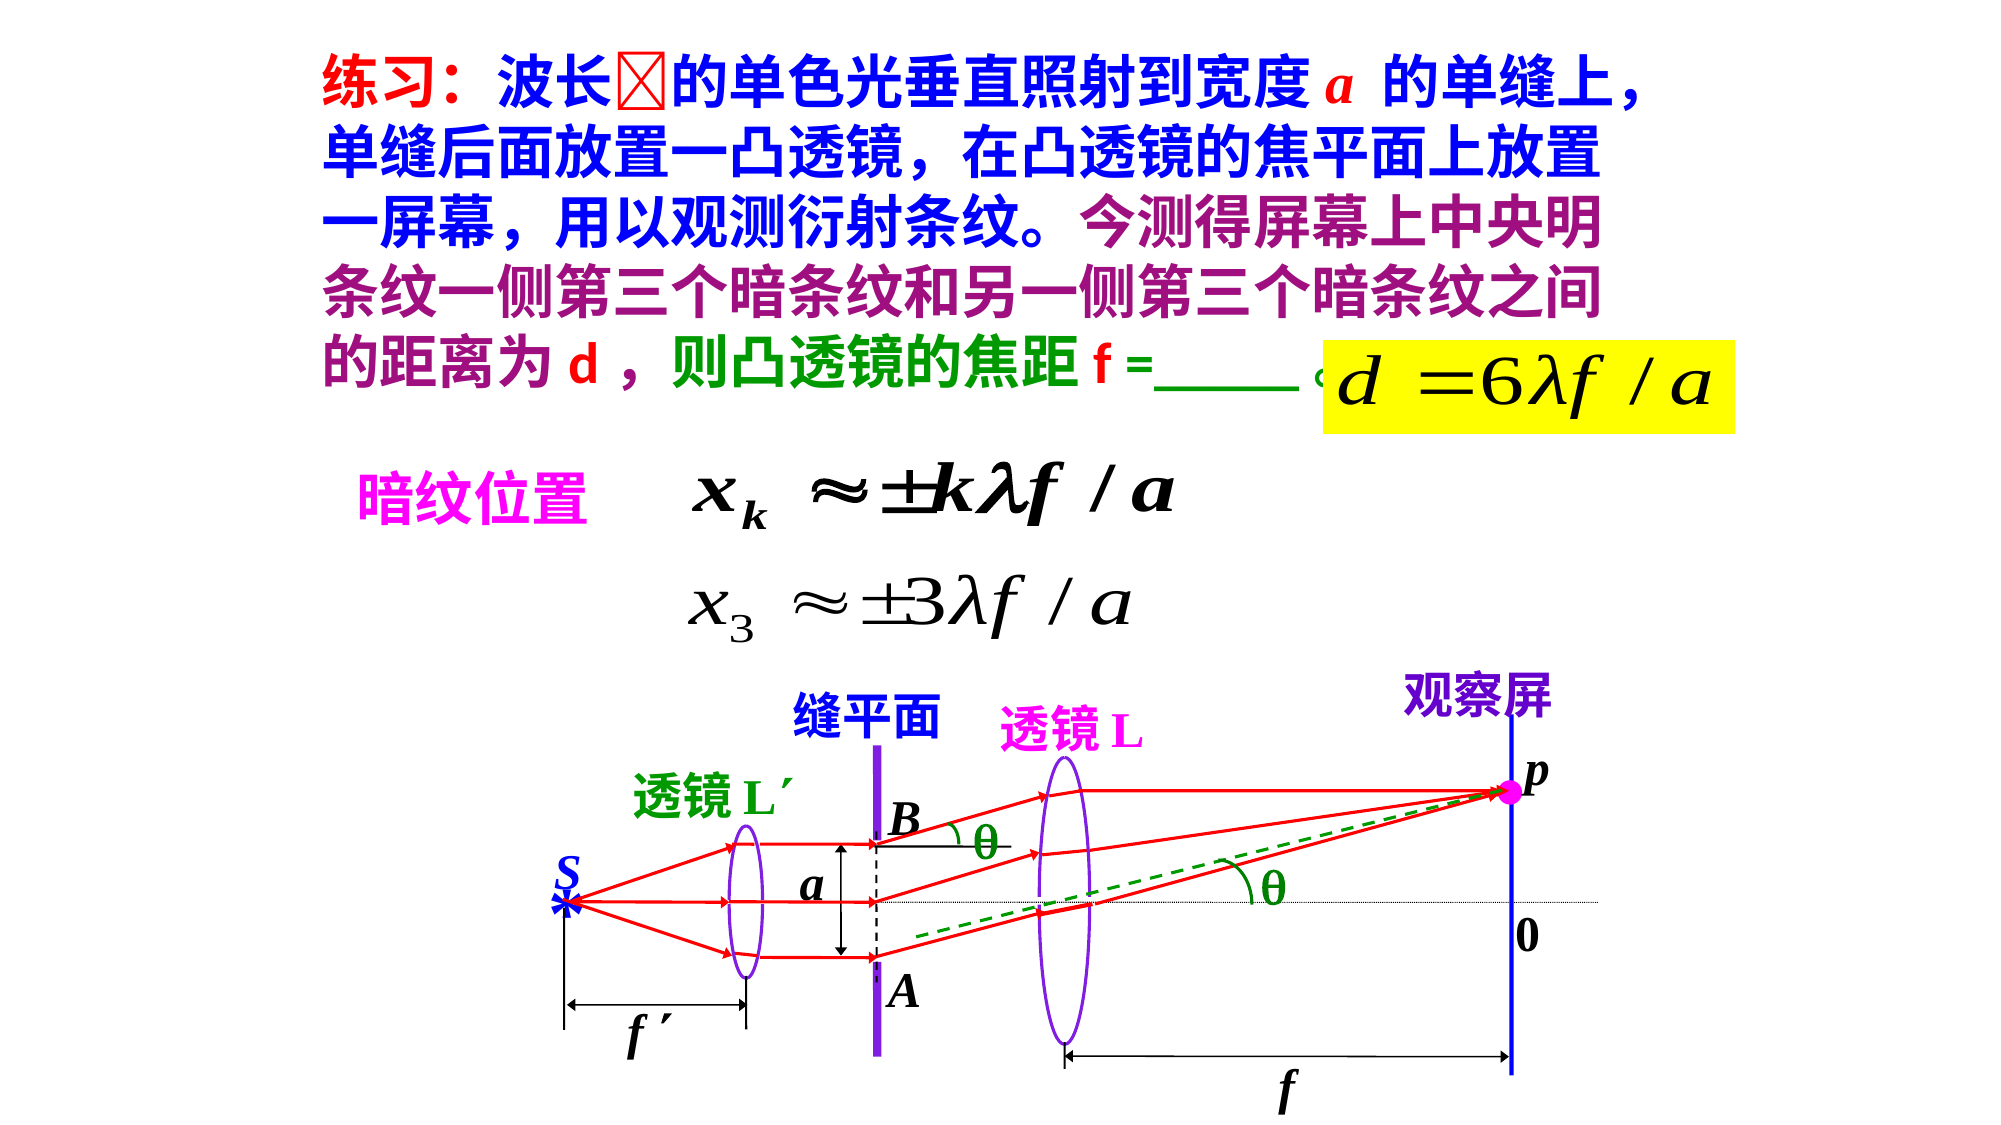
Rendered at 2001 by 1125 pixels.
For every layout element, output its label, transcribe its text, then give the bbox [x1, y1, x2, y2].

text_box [672, 441, 1199, 547]
text_box [573, 896, 729, 907]
text_box  [1258, 851, 1318, 898]
text_box a [797, 848, 848, 892]
text_box [1493, 784, 1509, 798]
text_box 0 [1501, 894, 1511, 948]
text_box [947, 823, 959, 845]
text_box p [1522, 733, 1590, 790]
text_box [1287, 789, 1501, 851]
text_box [763, 951, 876, 964]
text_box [564, 907, 748, 1060]
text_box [729, 825, 763, 979]
text_box 观察屏 [1401, 661, 1560, 705]
text_box  [970, 806, 1022, 858]
text_box S [551, 837, 619, 885]
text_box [1322, 340, 1736, 435]
text_box [878, 848, 1039, 902]
text_box [572, 842, 729, 902]
text_box [763, 895, 876, 909]
text_box 透镜L [997, 695, 1235, 751]
text_box * [546, 862, 614, 937]
text_box [878, 908, 1039, 957]
text_box [834, 903, 848, 956]
text_box 0 [1512, 894, 1571, 948]
text_box 练习：波长的单色光垂直照射到宽度a 的单缝上，单缝后面放置一凸透镜，在凸透镜的焦平面上放置一屏幕，用以观测衍射条纹。今测得屏幕上中央明条纹一侧第三个暗条纹和另一侧第三个暗条纹之间的距离为d，则凸透镜的焦距f =_____。 [306, 37, 1669, 403]
text_box 缝平面 [790, 682, 1011, 741]
text_box 透镜L [630, 762, 840, 819]
text_box A [885, 955, 948, 1001]
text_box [1064, 1041, 1509, 1069]
text_box 暗纹位置 [342, 455, 672, 540]
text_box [671, 554, 1153, 660]
text_box f [1263, 1069, 1367, 1099]
text_box B [885, 783, 939, 835]
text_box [1039, 757, 1090, 1045]
text_box [1218, 860, 1252, 905]
text_box [763, 837, 876, 851]
text_box · [1482, 690, 1576, 761]
